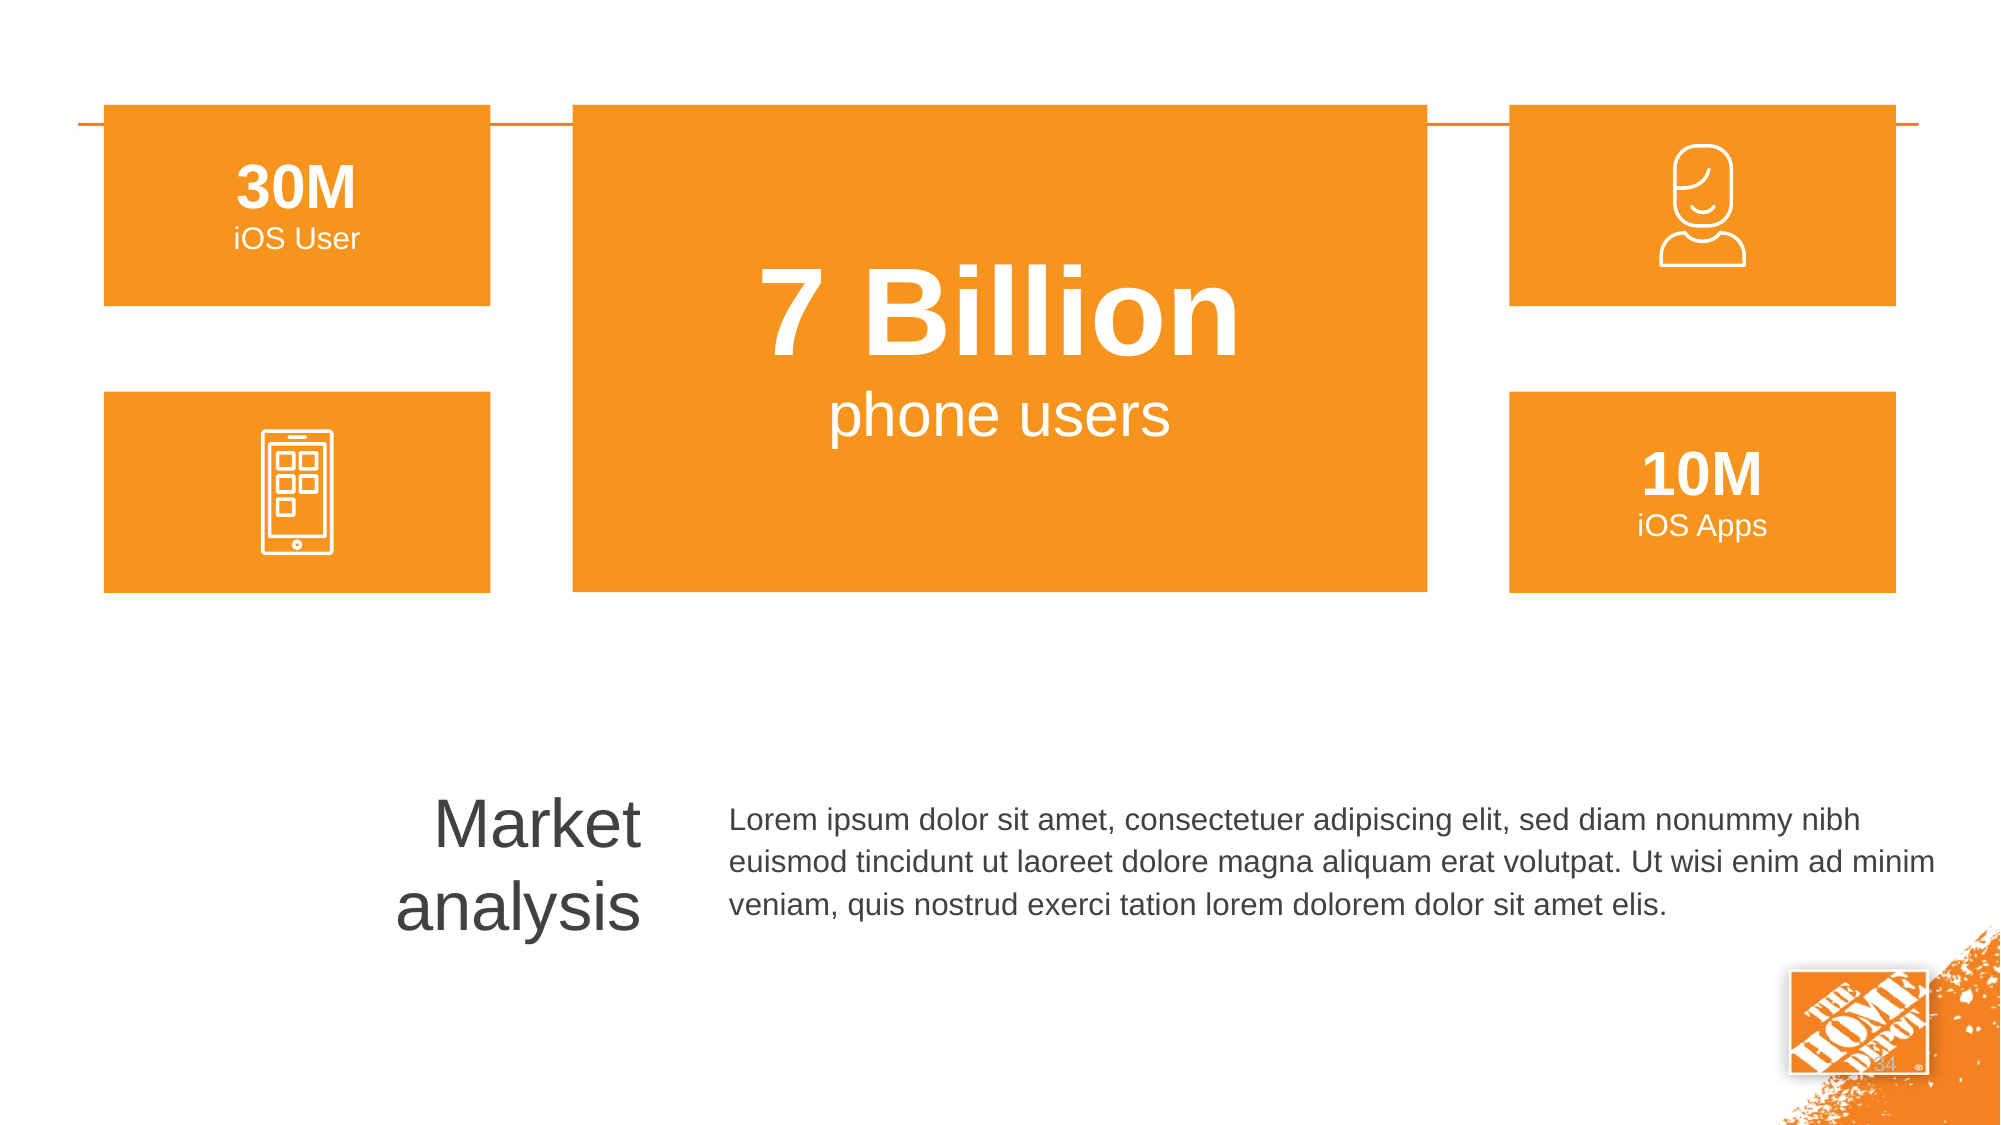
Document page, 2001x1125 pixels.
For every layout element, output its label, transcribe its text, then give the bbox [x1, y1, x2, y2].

text_box Lorem ipsum dolor sit amet, consectetuer adipiscing elit, sed diam nonummy nibh euismod tincidunt ut laoreet dolore magna aliquam erat volutpat. Ut wisi enim ad minim veniam, quis nostrud exerci tation lorem dolorem dolor sit amet elis. [714, 786, 1955, 929]
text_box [1509, 104, 1896, 307]
text_box 30M iOS User [103, 104, 491, 307]
picture [0, 0, 2000, 1125]
text_box 7 Billion phone users [572, 104, 1428, 593]
slide_number 34 [1835, 1033, 1912, 1094]
title Market analysis [73, 771, 657, 954]
text_box 10M iOS Apps [1508, 391, 1897, 594]
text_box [103, 391, 491, 593]
